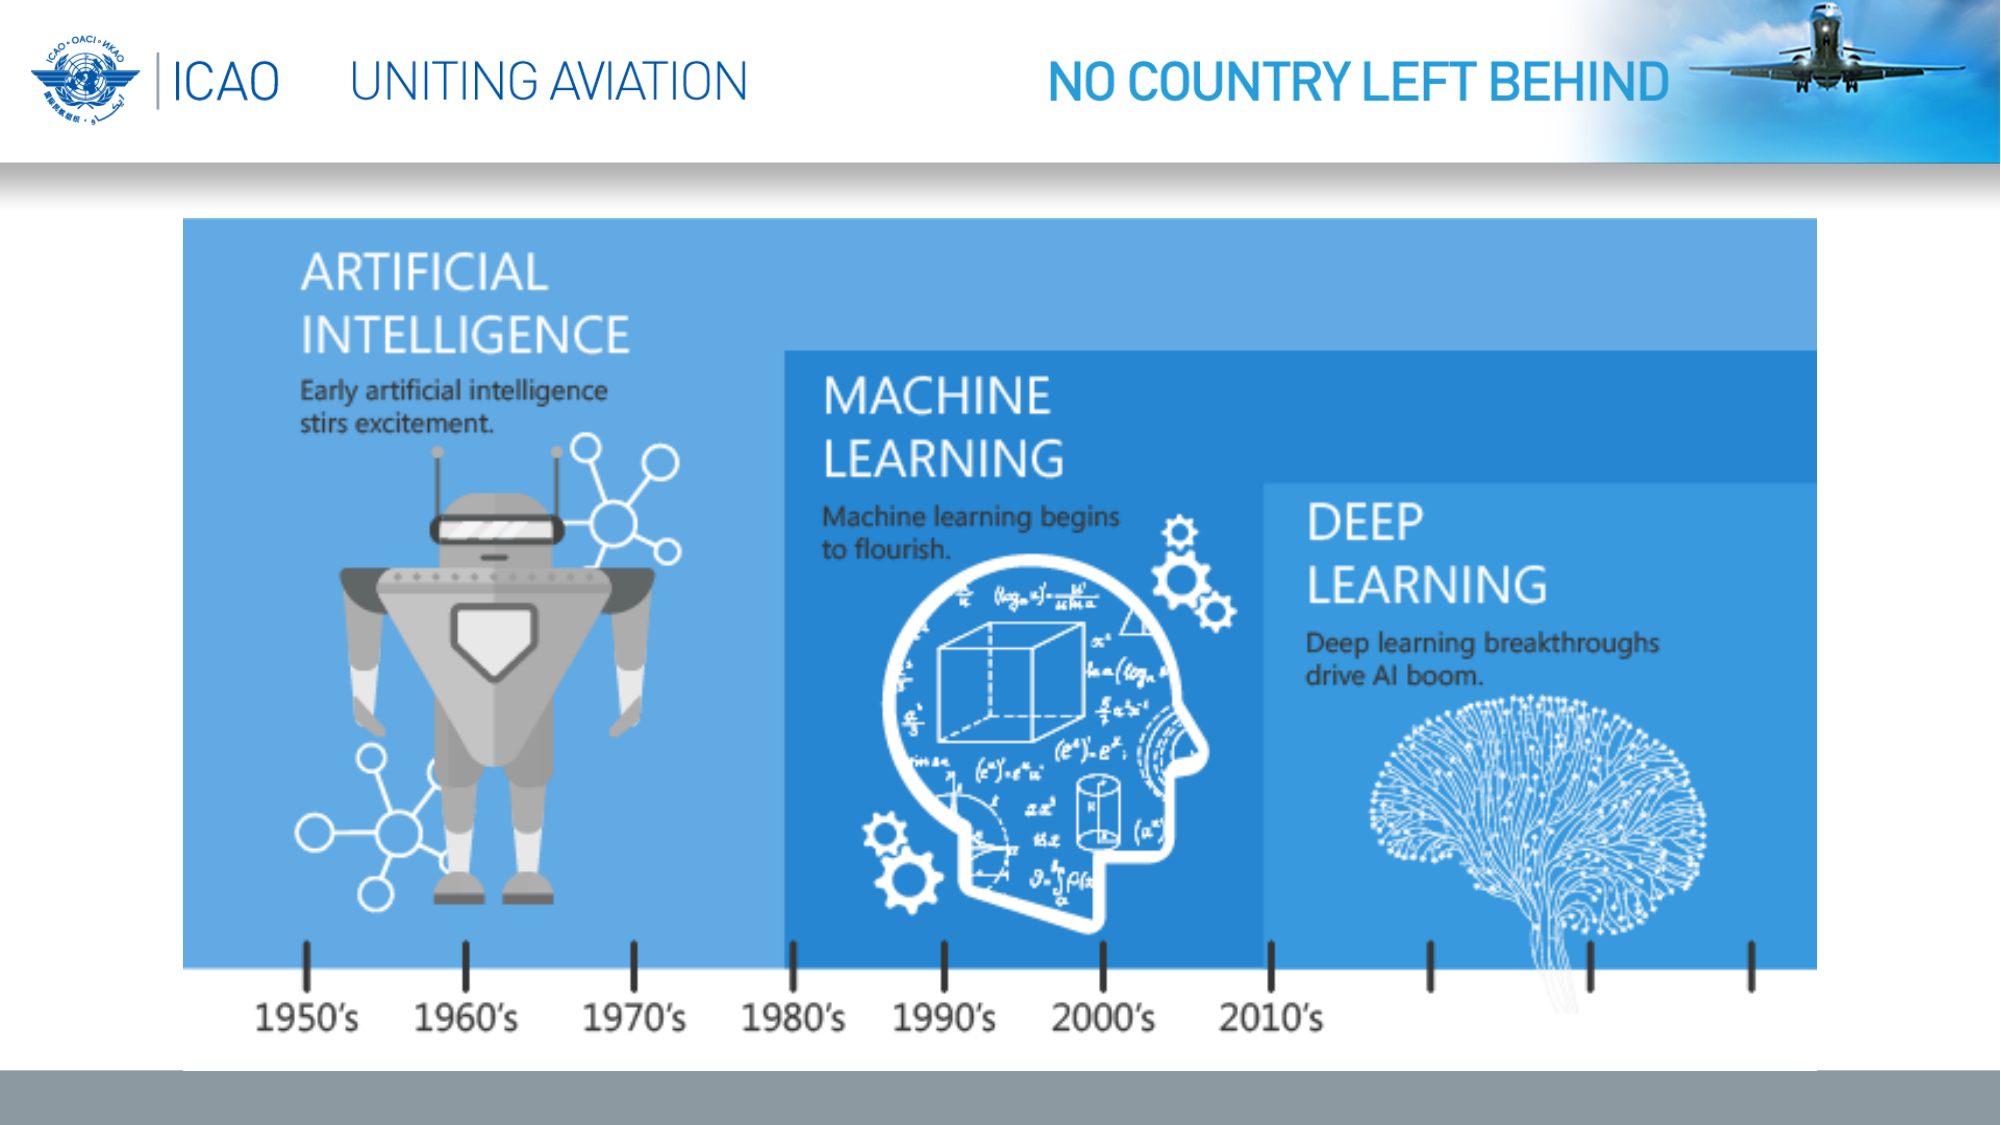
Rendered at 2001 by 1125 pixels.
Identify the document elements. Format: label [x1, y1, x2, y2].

picture [182, 218, 1817, 1071]
picture [0, 0, 2000, 215]
